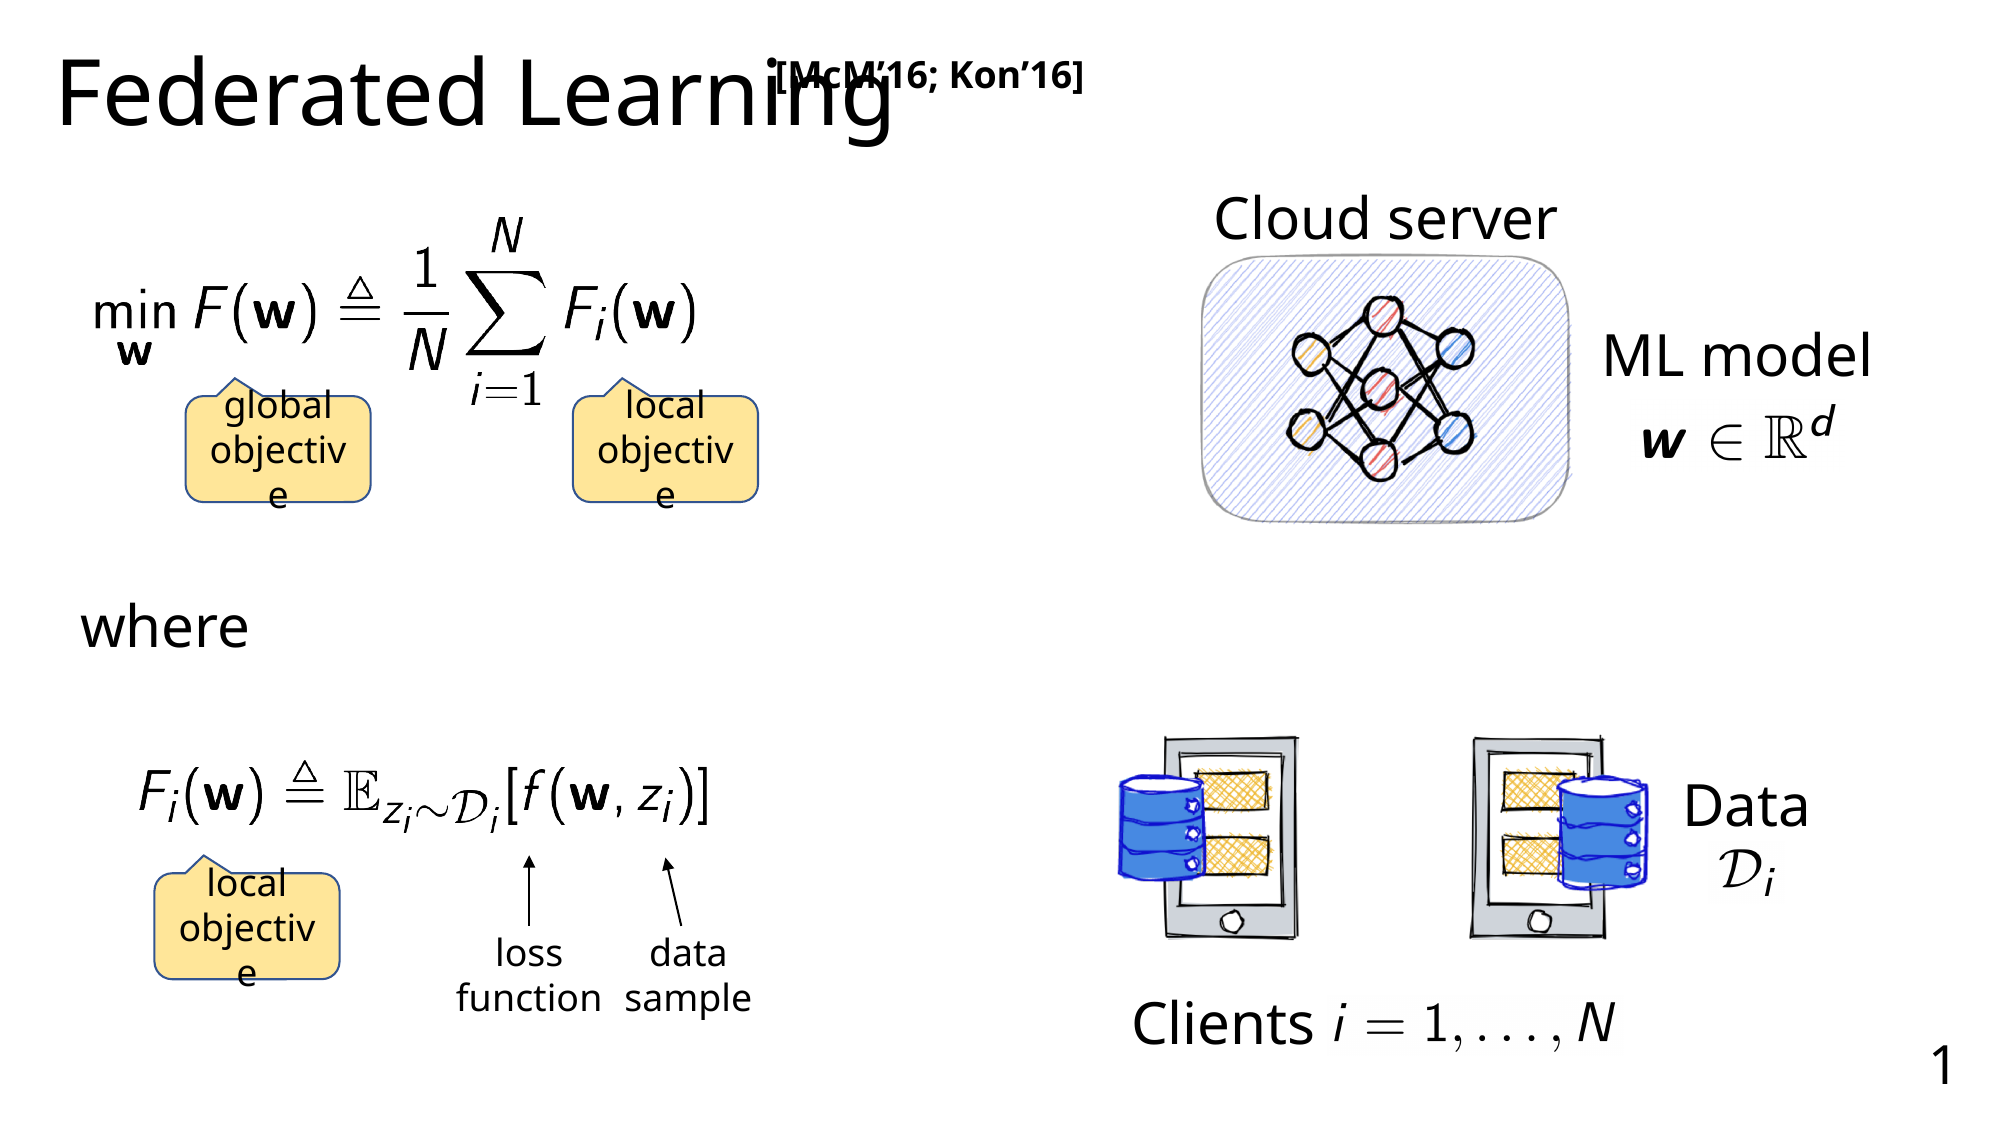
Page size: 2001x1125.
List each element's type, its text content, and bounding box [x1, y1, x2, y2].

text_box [1162, 173, 1872, 570]
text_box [1128, 909, 1624, 1066]
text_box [1099, 756, 1817, 909]
text_box 1 [1885, 1023, 1980, 1103]
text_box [1128, 722, 1624, 756]
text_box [75, 581, 778, 1028]
title Federated Learning [39, 36, 1711, 156]
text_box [95, 217, 758, 503]
